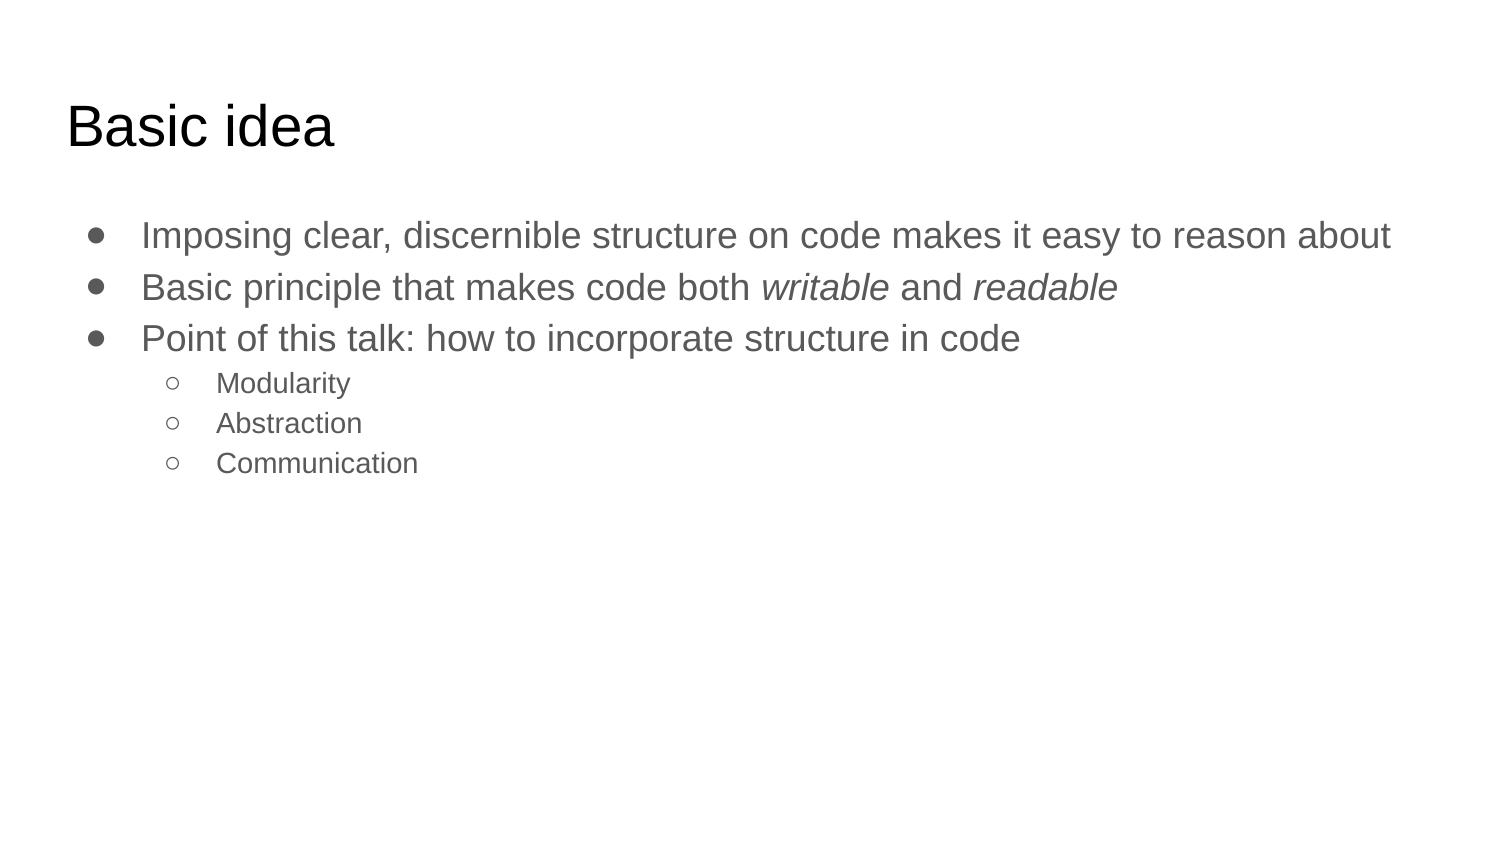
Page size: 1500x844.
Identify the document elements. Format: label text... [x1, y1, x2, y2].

list Imposing clear, discernible structure on code makes it easy to reason about Basic principle that makes code both writable and readable Point of this talk: how to incorporate structure in code Modularity Abstraction Communication [51, 189, 1449, 750]
title Basic idea [51, 72, 1449, 167]
